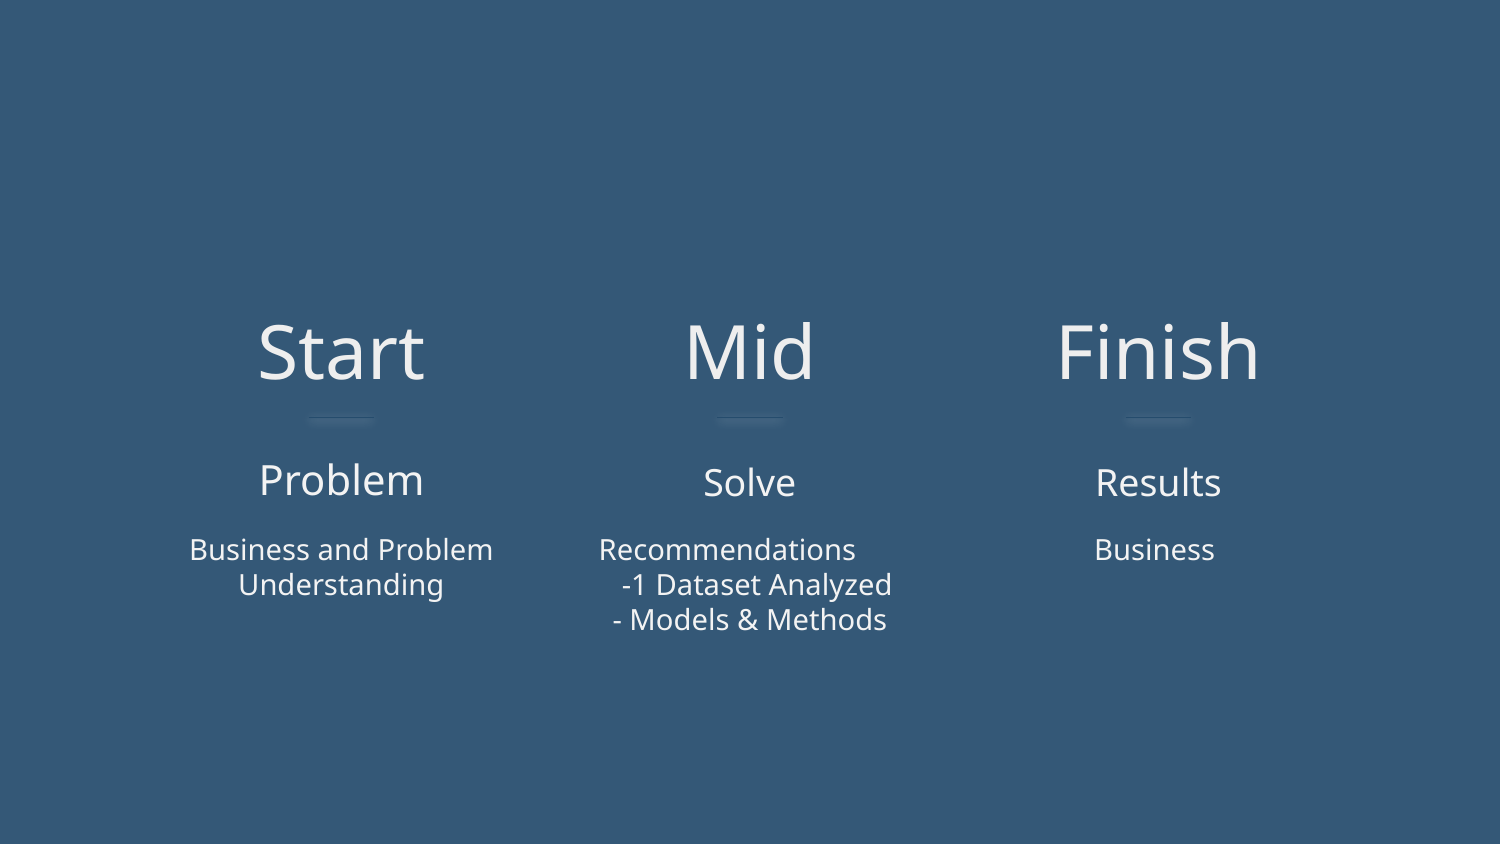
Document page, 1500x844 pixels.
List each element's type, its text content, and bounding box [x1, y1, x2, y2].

title Start [171, 290, 512, 410]
title Results [988, 429, 1328, 516]
title Solve [580, 429, 920, 516]
subtitle Business [988, 516, 1328, 719]
title Mid [580, 290, 920, 410]
subtitle Recommendations -1 Dataset Analyzed - Models & Methods [580, 516, 920, 719]
title Problem [171, 429, 512, 516]
title Finish [988, 290, 1328, 410]
subtitle Business and Problem Understanding [171, 516, 512, 719]
